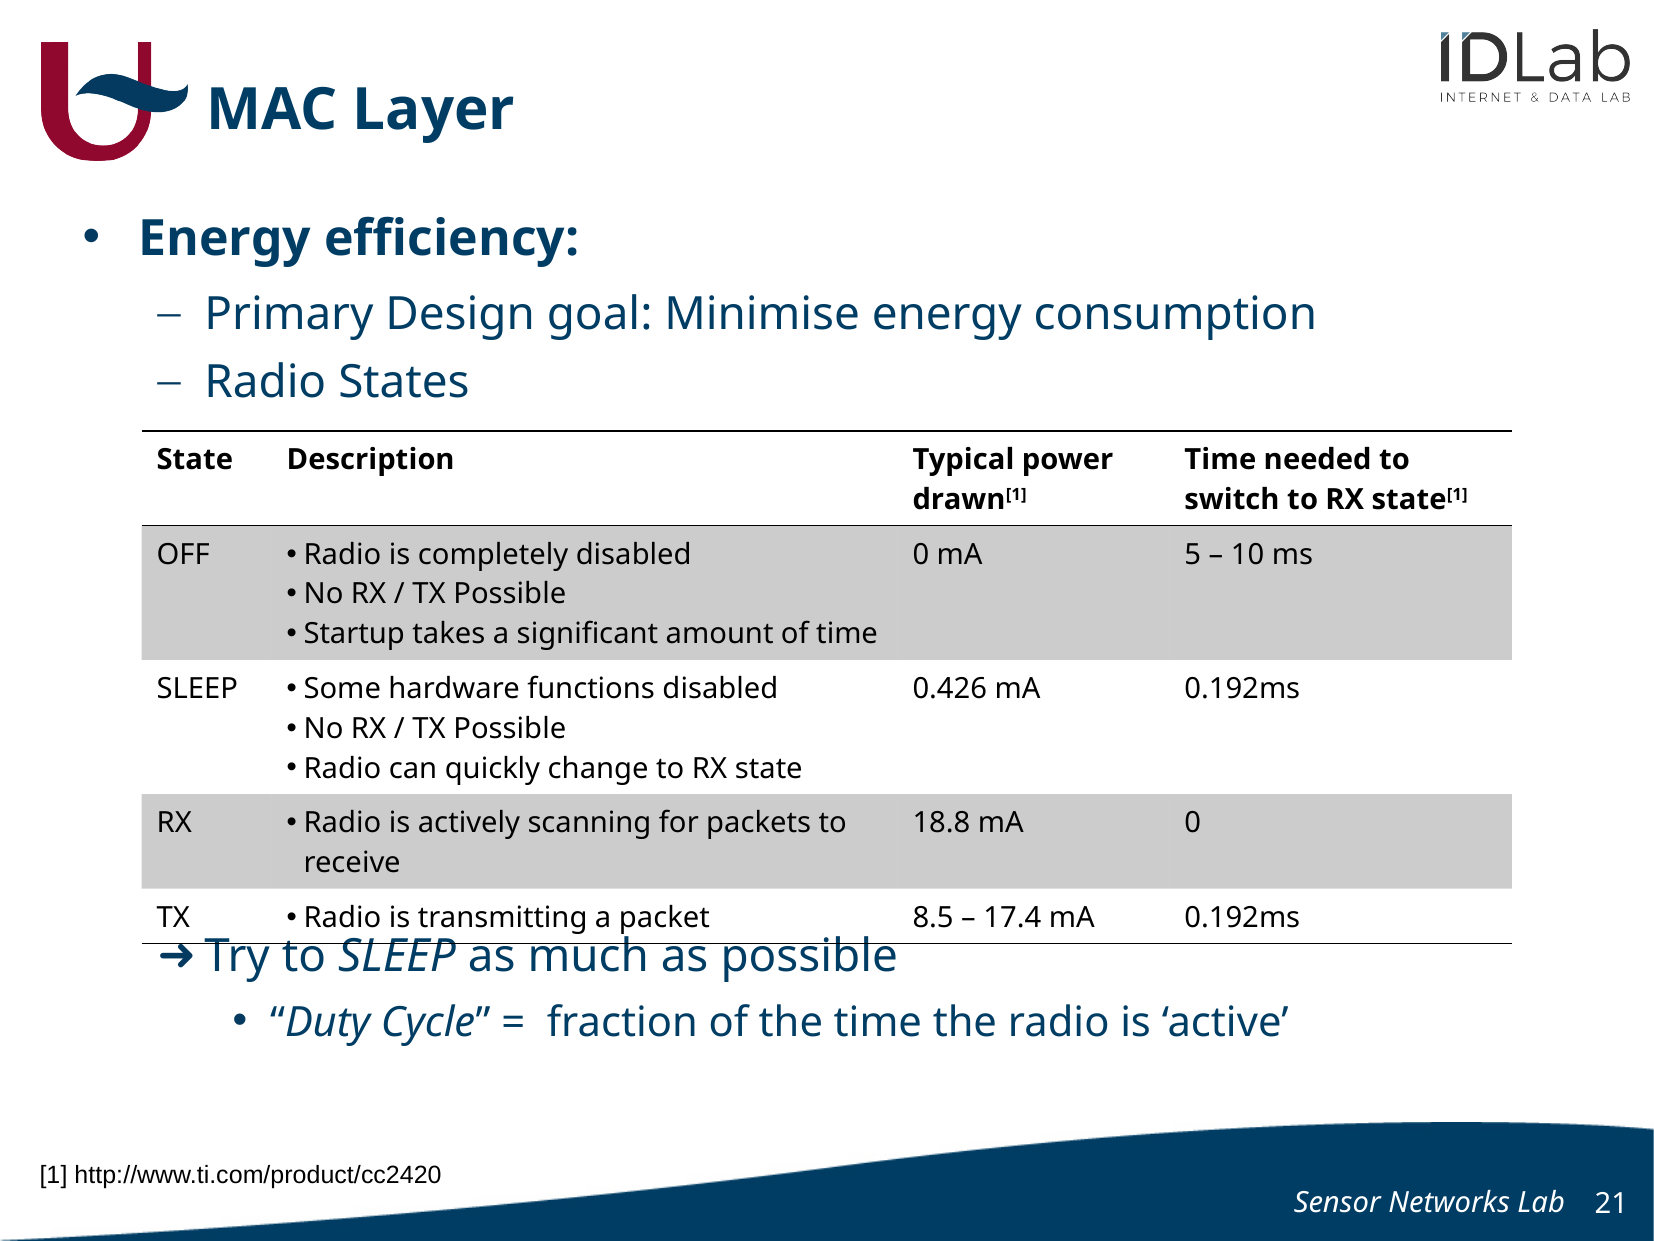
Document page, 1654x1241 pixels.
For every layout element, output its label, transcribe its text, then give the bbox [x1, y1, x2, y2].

picture [1565, 29, 1630, 102]
text_box [1] http://www.ti.com/product/cc2420 [24, 1151, 458, 1197]
table_cell 8.5 – 17.4 mA [898, 889, 1169, 943]
table_cell 0.192ms [1169, 660, 1512, 794]
table_cell 0 [1169, 794, 1512, 889]
list Energy efficiency: Primary Design goal: Minimise energy consumption Radio States Try to SLEEP as much as possible “Duty Cycle” = fraction of the time the radio is ‘active’ [82, 206, 1565, 1105]
footer Sensor Networks Lab [708, 1180, 1566, 1241]
table_cell RX [142, 794, 272, 889]
table_cell Some hardware functions disabled No RX / TX Possible Radio can quickly change to RX state [272, 660, 898, 794]
table_cell OFF [142, 526, 272, 660]
title MAC Layer [206, 29, 1565, 177]
table_header Description [272, 432, 898, 525]
table_cell TX [142, 889, 272, 943]
table_header Time needed to switch to RX state[1] [1169, 432, 1512, 525]
table_cell 0.426 mA [898, 660, 1169, 794]
table_cell 0.192ms [1169, 889, 1512, 943]
table_header Typical power drawn[1] [898, 432, 1169, 525]
picture [0, 1122, 1654, 1241]
table_cell Radio is completely disabled No RX / TX Possible Startup takes a significant amount of time [272, 526, 898, 660]
picture [41, 42, 188, 161]
table_cell 0 mA [898, 526, 1169, 660]
table_cell Radio is actively scanning for packets to receive [272, 794, 898, 889]
table_header State [142, 432, 272, 525]
table_cell SLEEP [142, 660, 272, 794]
table_cell 5 – 10 ms [1169, 526, 1512, 660]
slide_number 21 [1594, 1180, 1654, 1241]
table_cell Radio is transmitting a packet [272, 889, 898, 943]
table_cell 18.8 mA [898, 794, 1169, 889]
